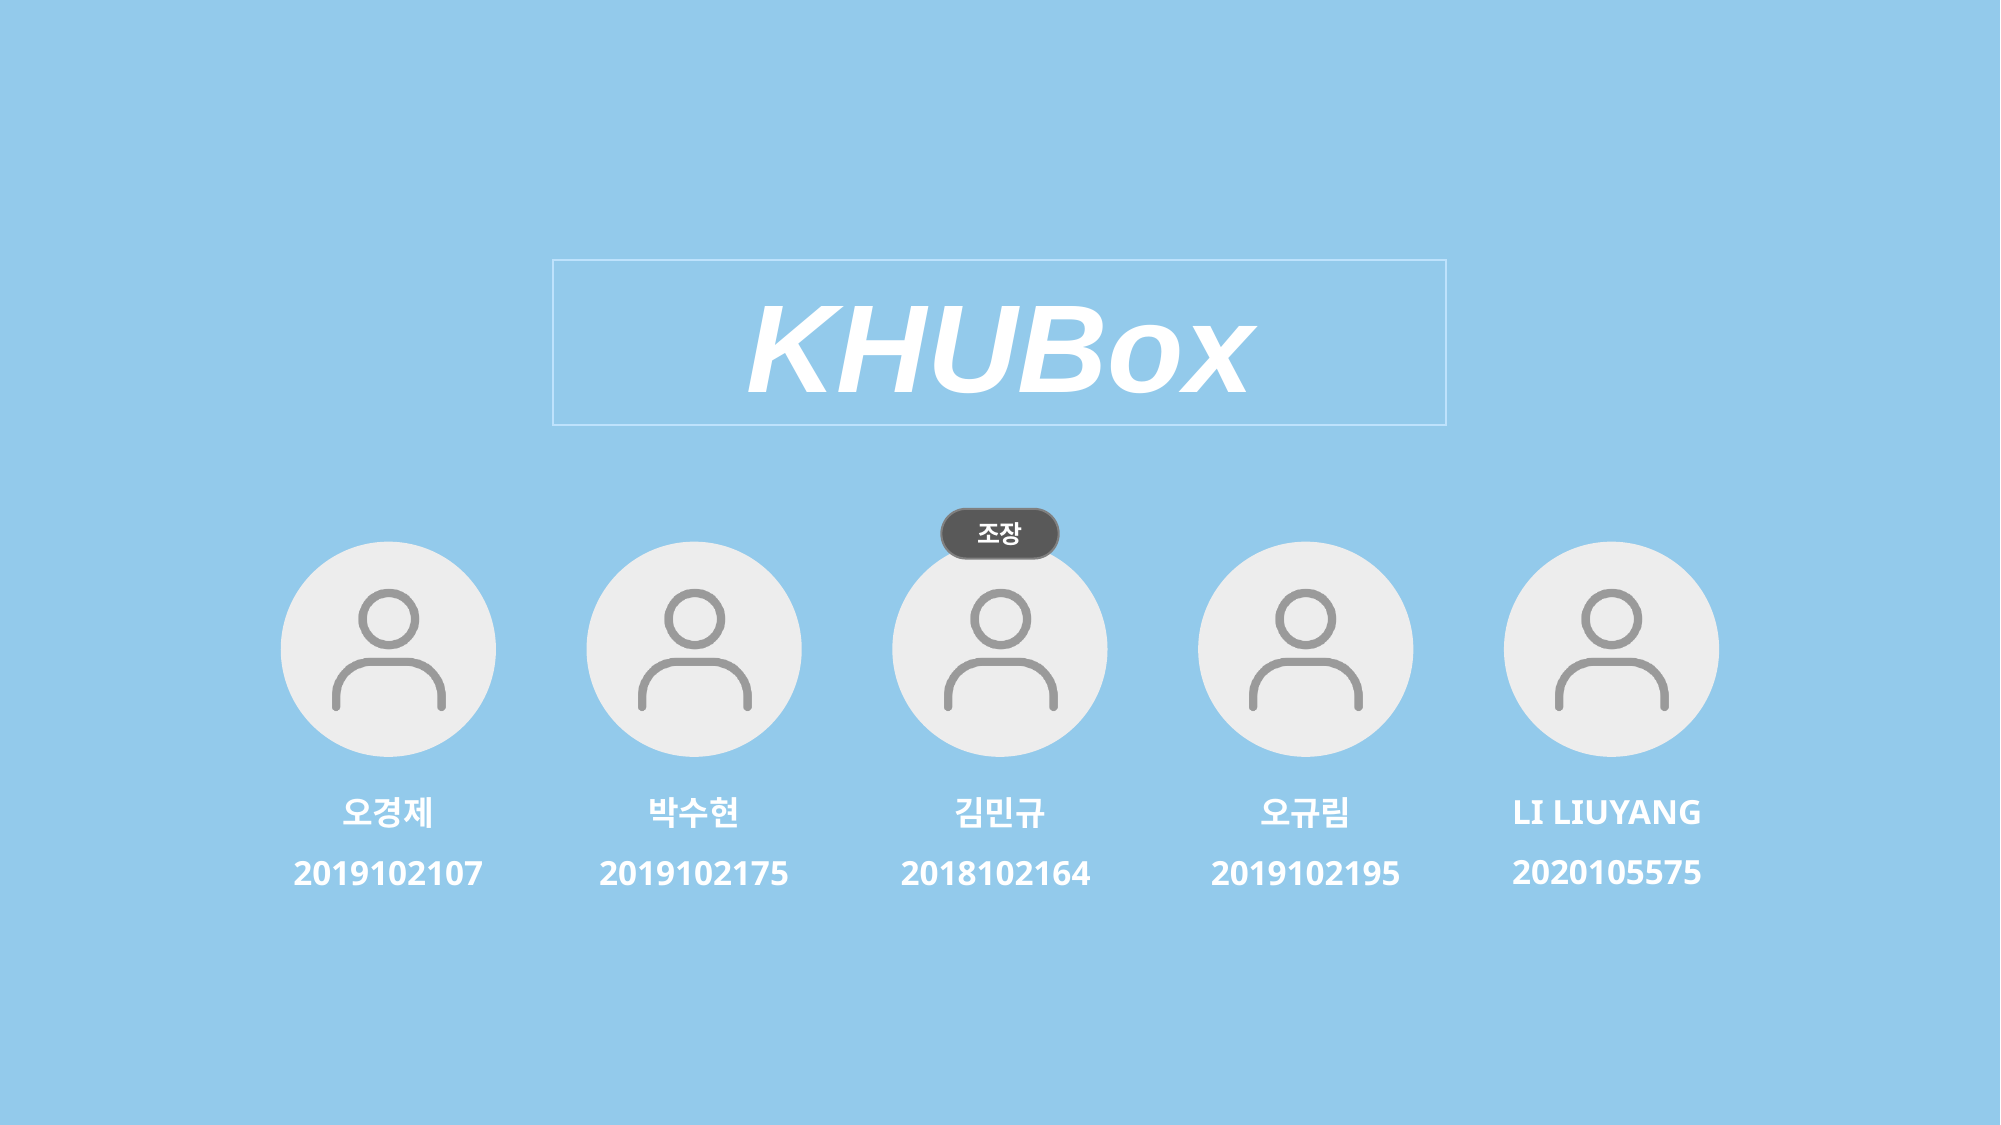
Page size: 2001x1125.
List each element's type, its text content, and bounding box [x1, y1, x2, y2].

text_box KHUBox [552, 259, 1447, 426]
text_box 오규림 2019102195 [1195, 764, 1416, 900]
text_box 김민규 2018102164 [885, 764, 1115, 900]
text_box LI LIUYANG 2020105575 [1497, 764, 1726, 899]
text_box 오경제 2019102107 [278, 764, 499, 900]
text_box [282, 542, 1718, 756]
text_box 박수현 2019102175 [584, 764, 804, 900]
text_box 조장 [940, 507, 1060, 542]
